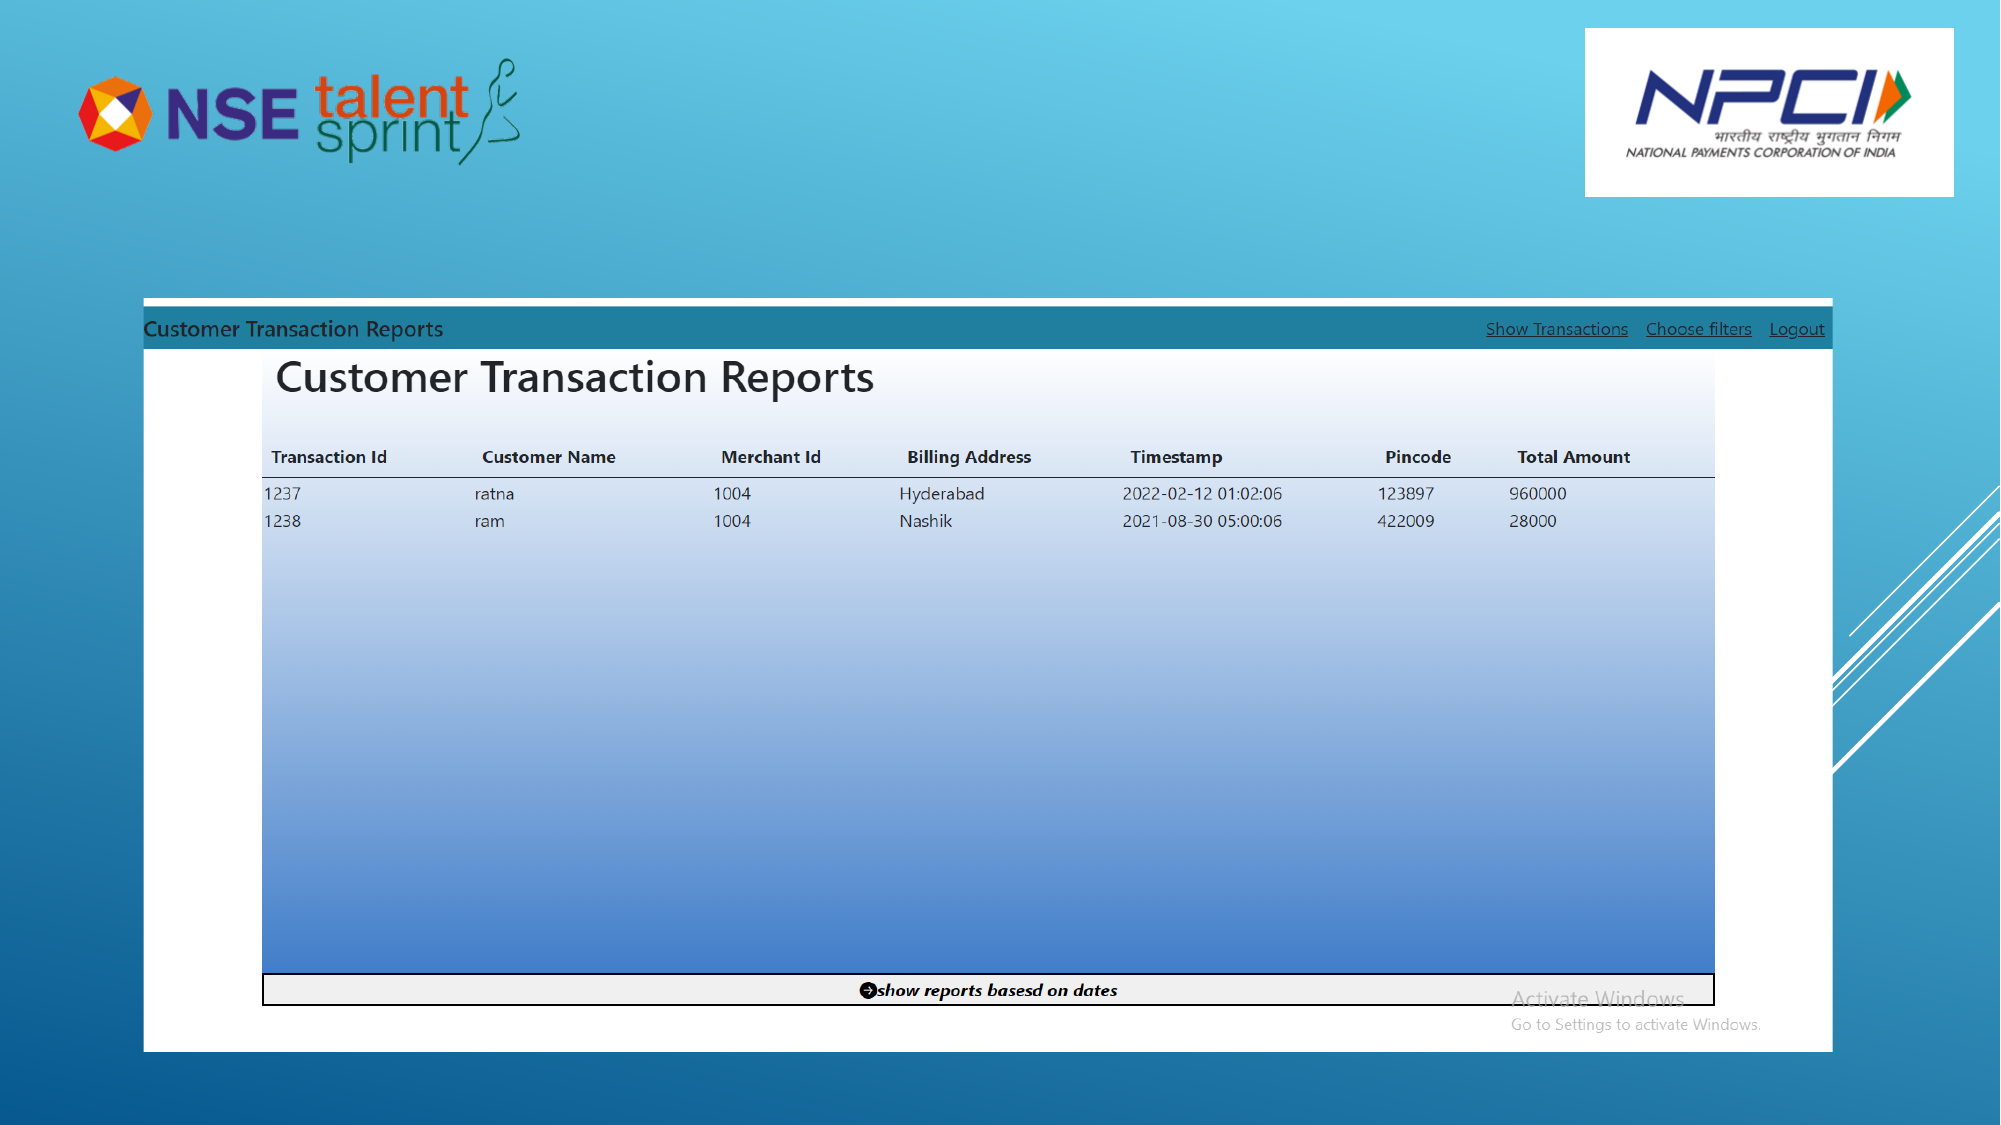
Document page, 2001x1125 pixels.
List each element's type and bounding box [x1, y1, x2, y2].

picture [143, 298, 1833, 1052]
picture [77, 58, 520, 167]
picture [1585, 28, 1955, 197]
